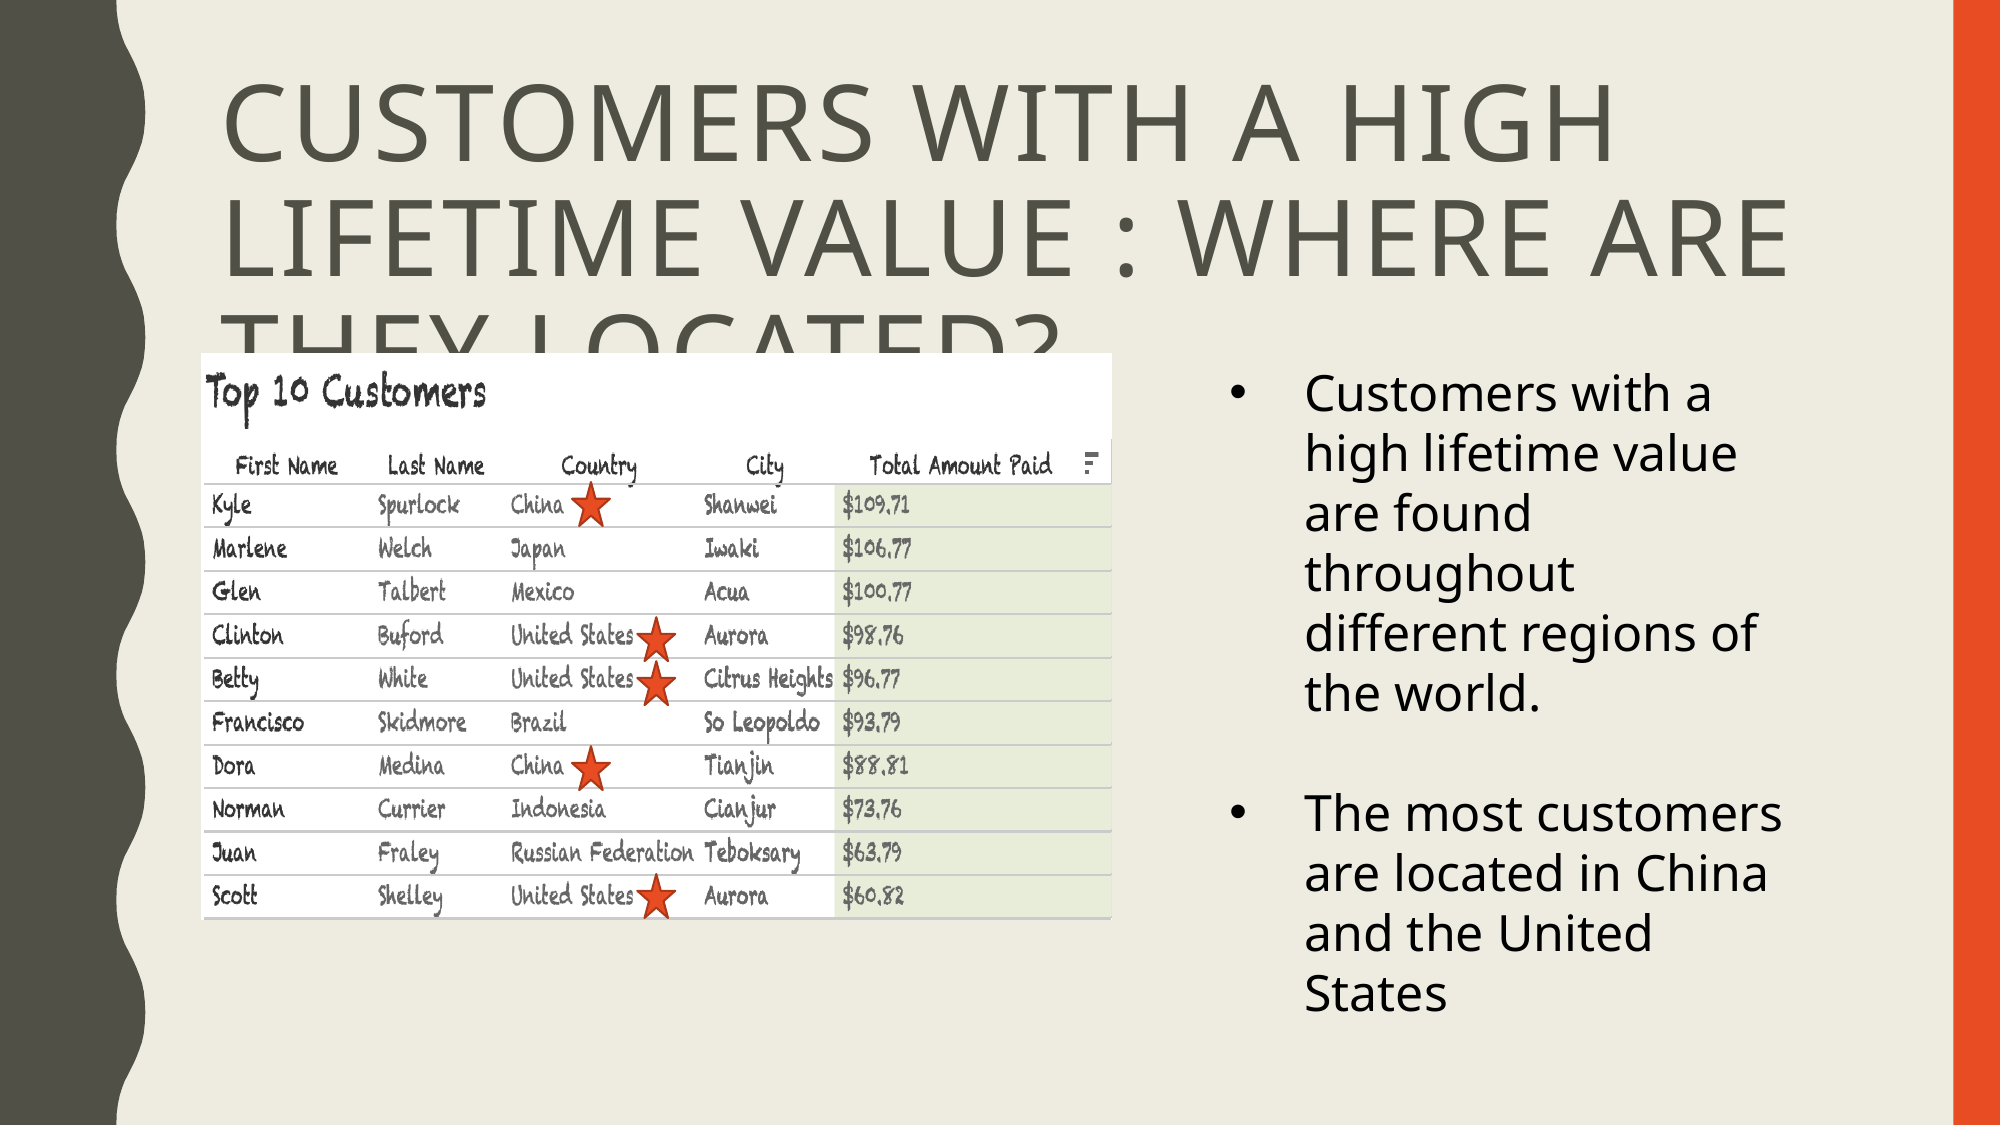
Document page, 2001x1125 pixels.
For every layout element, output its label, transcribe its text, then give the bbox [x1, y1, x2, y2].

text_box Customers with a high lifetime value are found throughout different regions of the world. The most customers are located in China and the United States [1214, 353, 1799, 1099]
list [201, 353, 1112, 920]
title Customers with a high lifetime value : Where are they located? [205, 62, 1875, 308]
